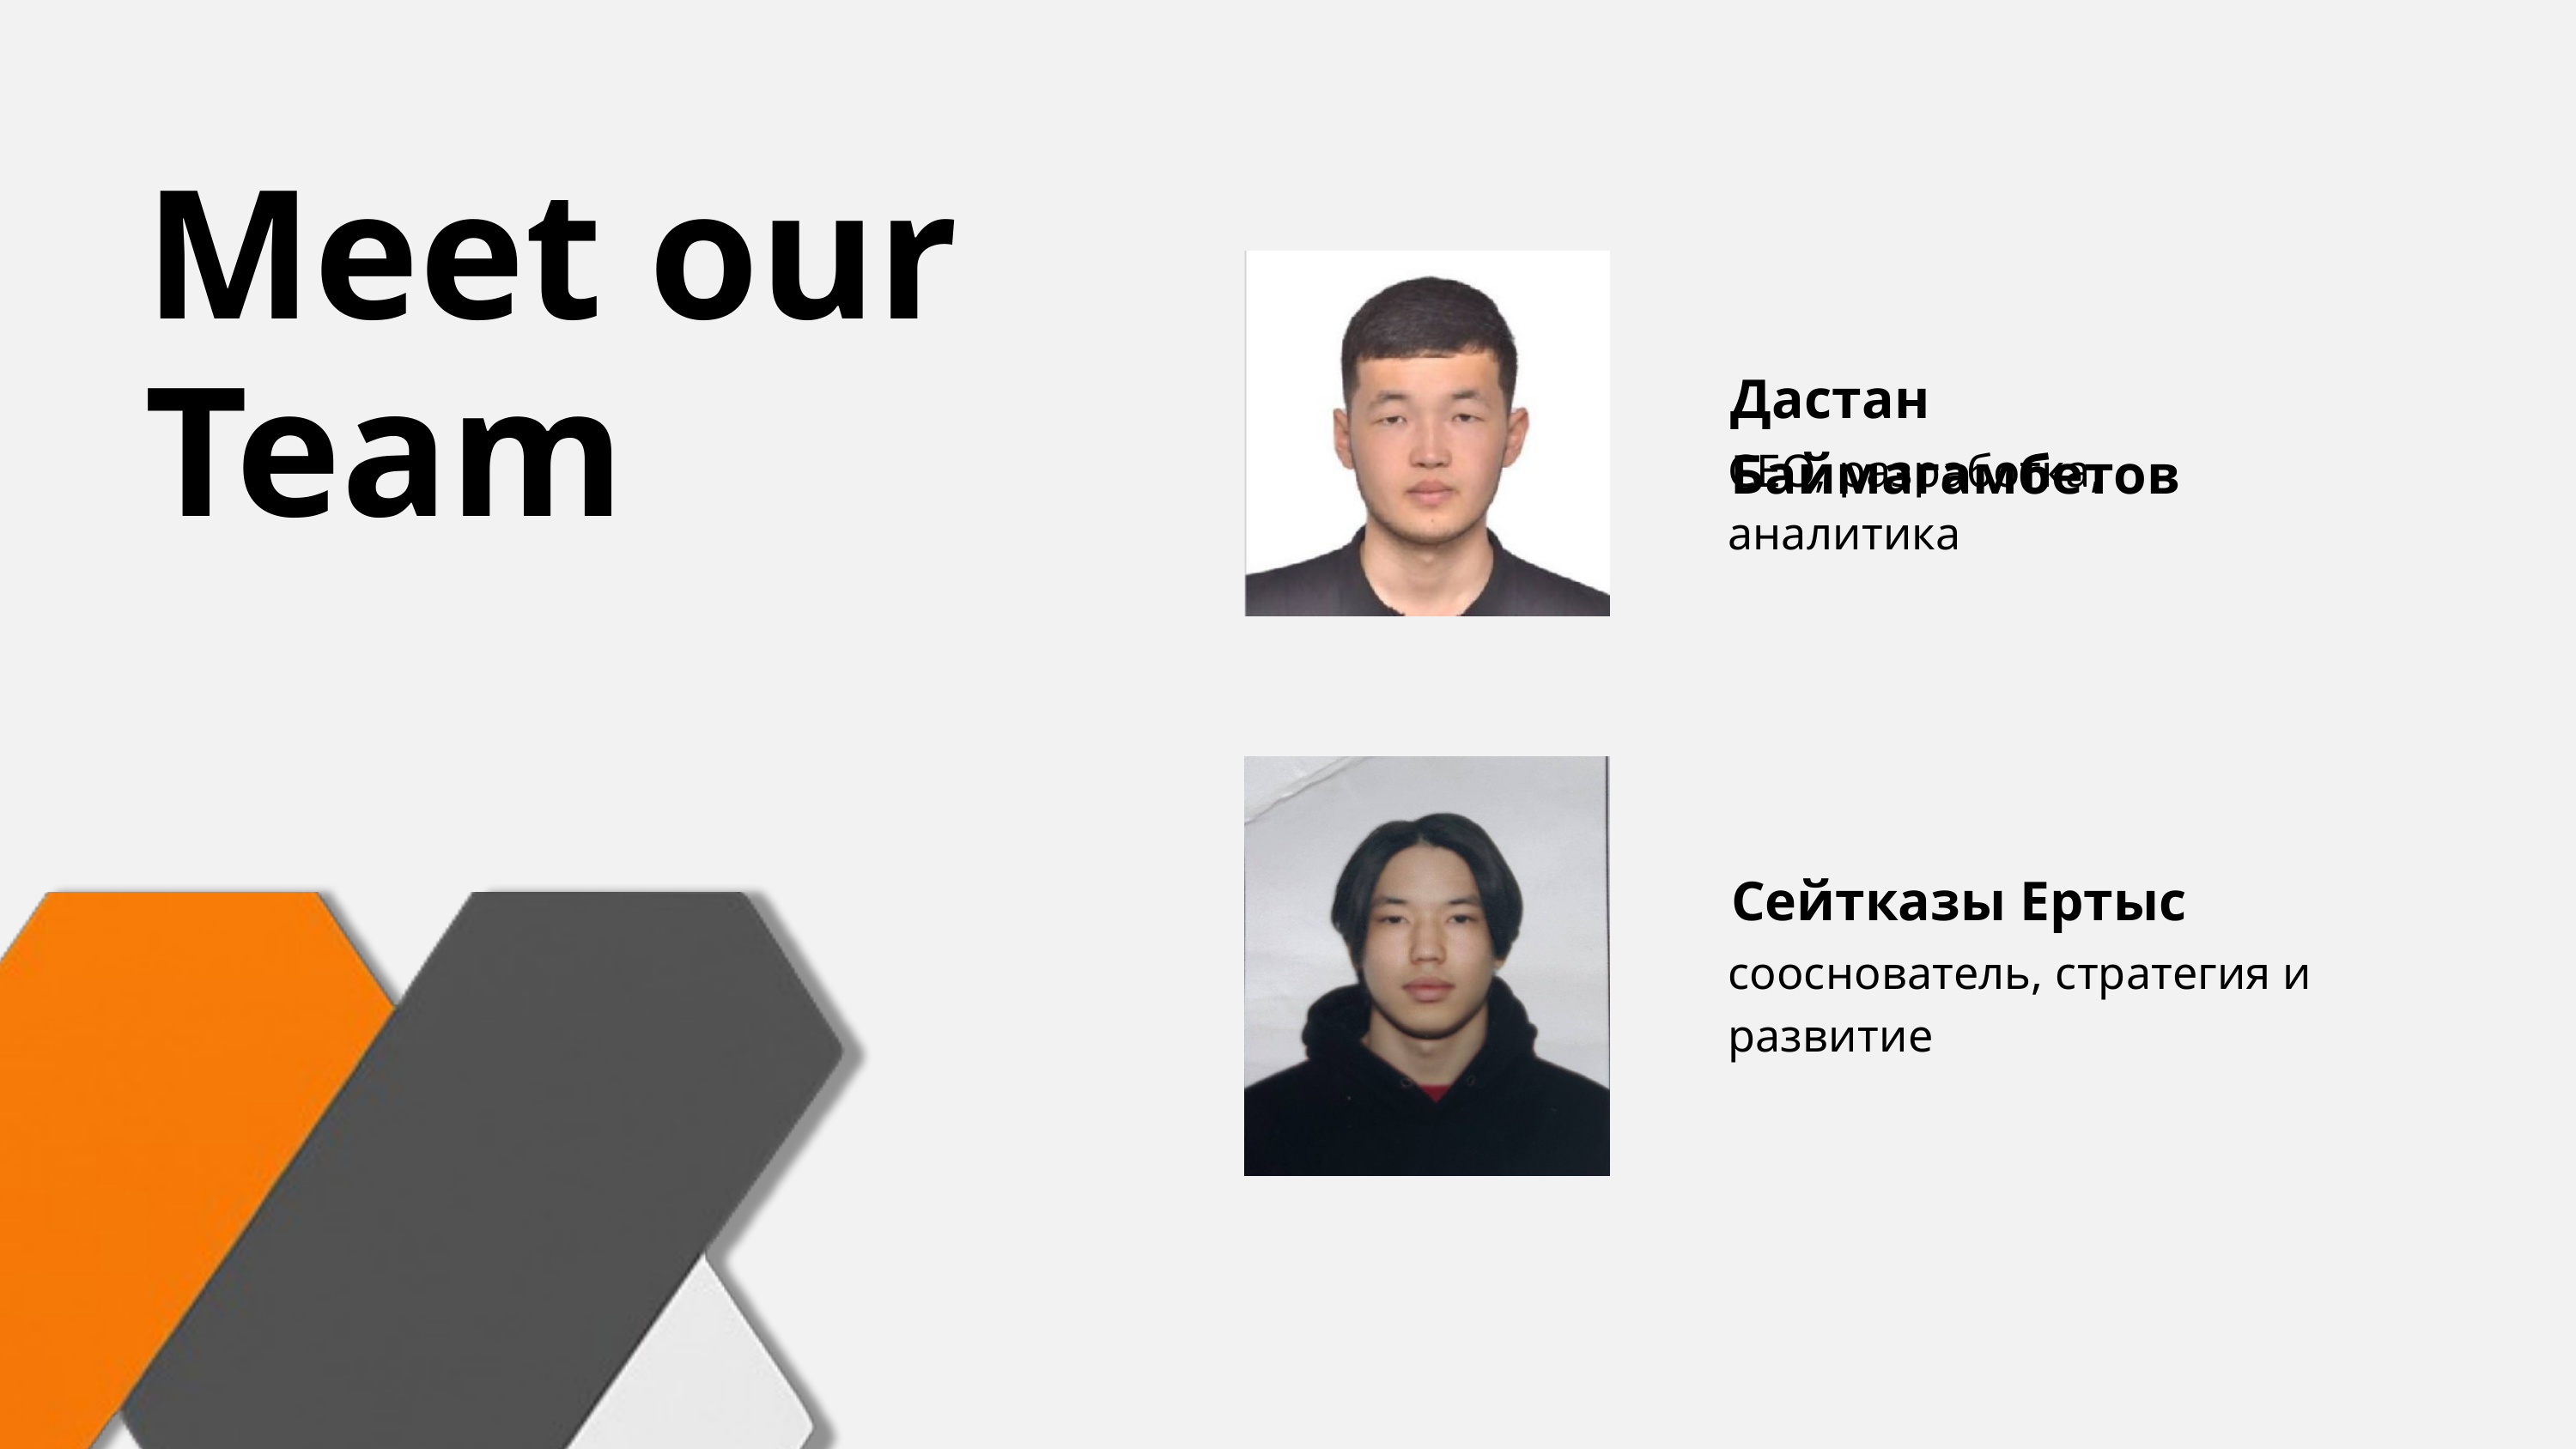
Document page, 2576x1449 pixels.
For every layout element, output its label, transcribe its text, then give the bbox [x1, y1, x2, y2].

picture [1244, 251, 1611, 616]
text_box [1728, 354, 2330, 494]
picture [0, 892, 848, 1449]
picture [1244, 755, 1611, 1177]
text_box Meet our Team [144, 158, 977, 552]
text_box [1728, 856, 2500, 996]
